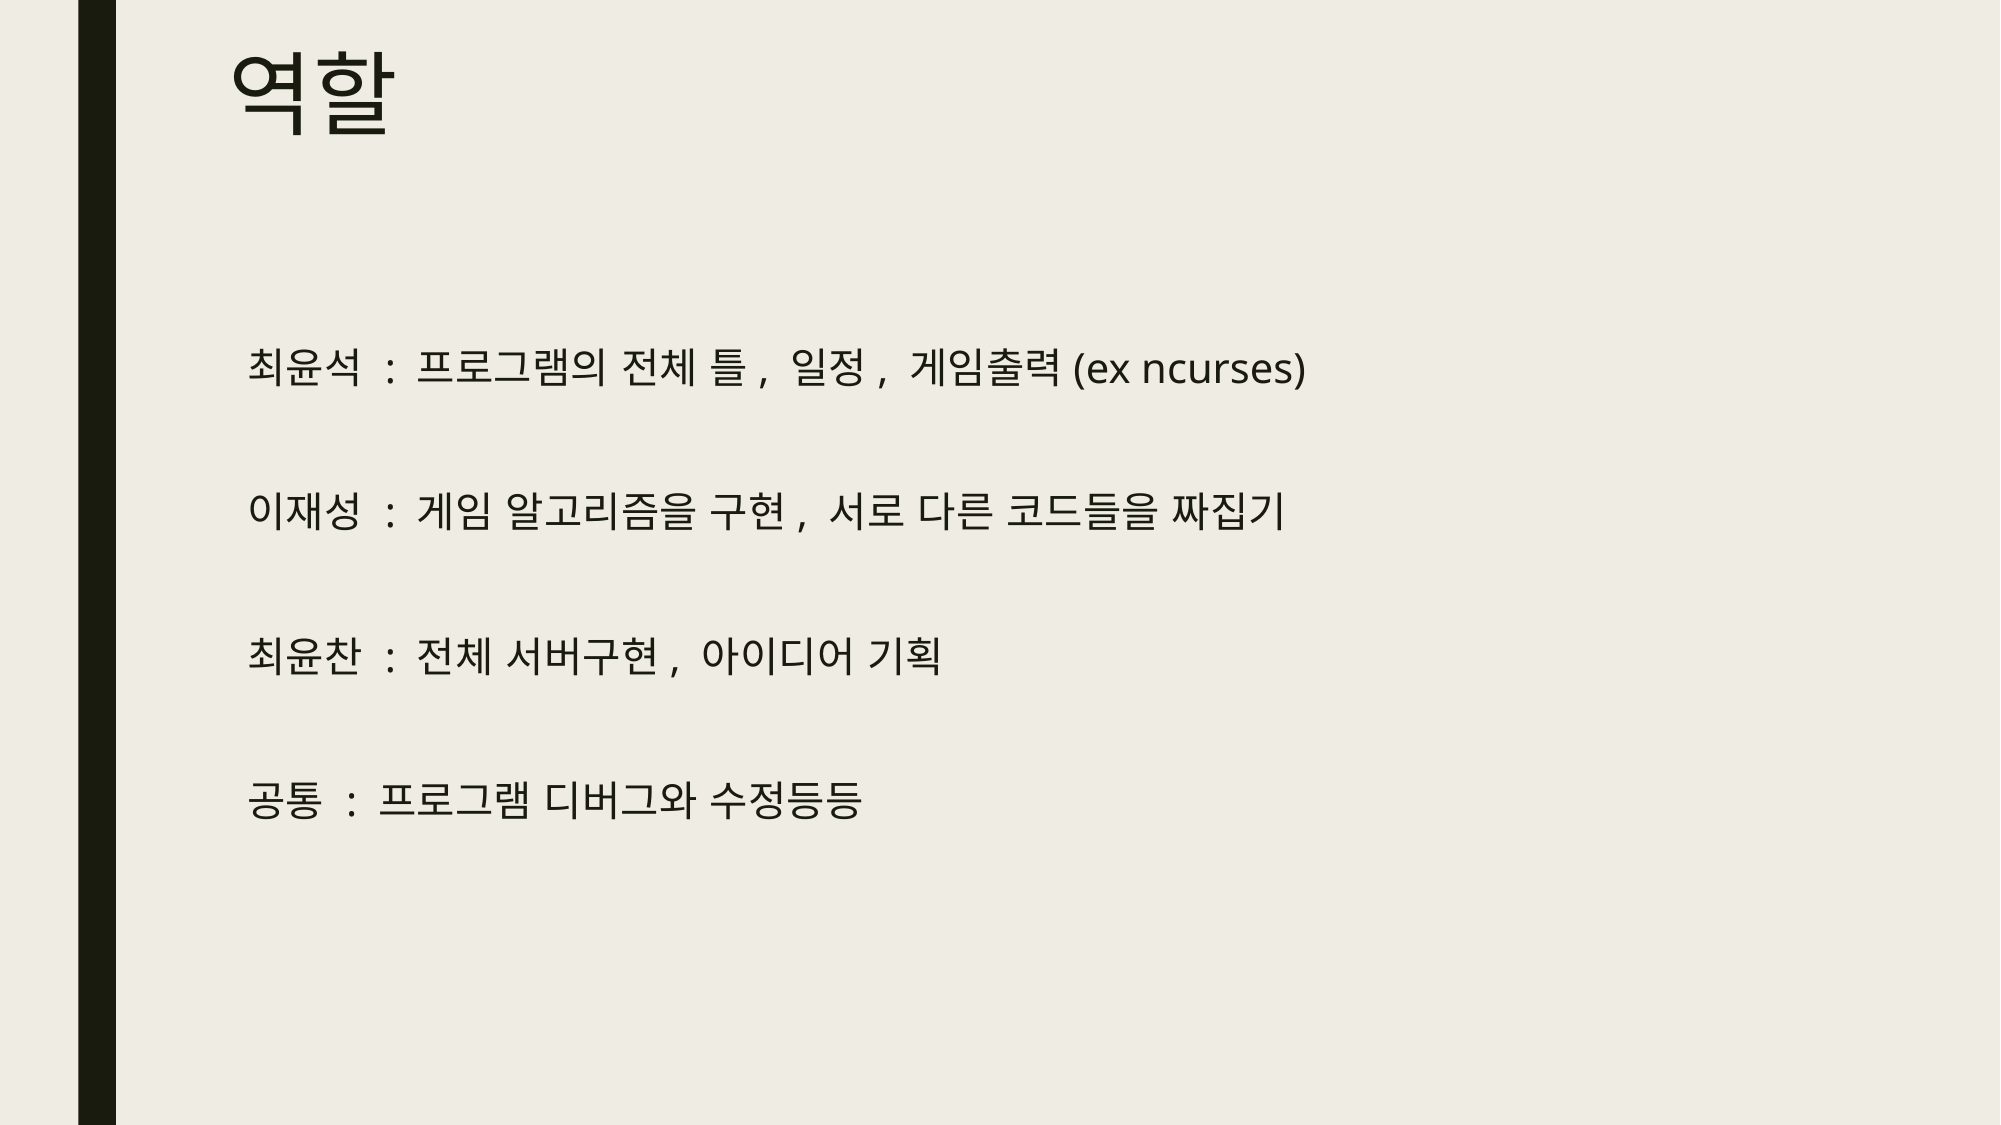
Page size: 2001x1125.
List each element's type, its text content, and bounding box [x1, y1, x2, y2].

list 최윤석 : 프로그램의 전체 틀, 일정, 게임출력(ex ncurses) 이재성 : 게임 알고리즘을 구현, 서로 다른 코드들을 짜집기 최윤찬 : 전체 서버구현, 아이디어 기획 공통 : 프로그램 디버그와 수정등등 [232, 191, 1808, 1073]
title 역할 [213, 42, 1789, 156]
